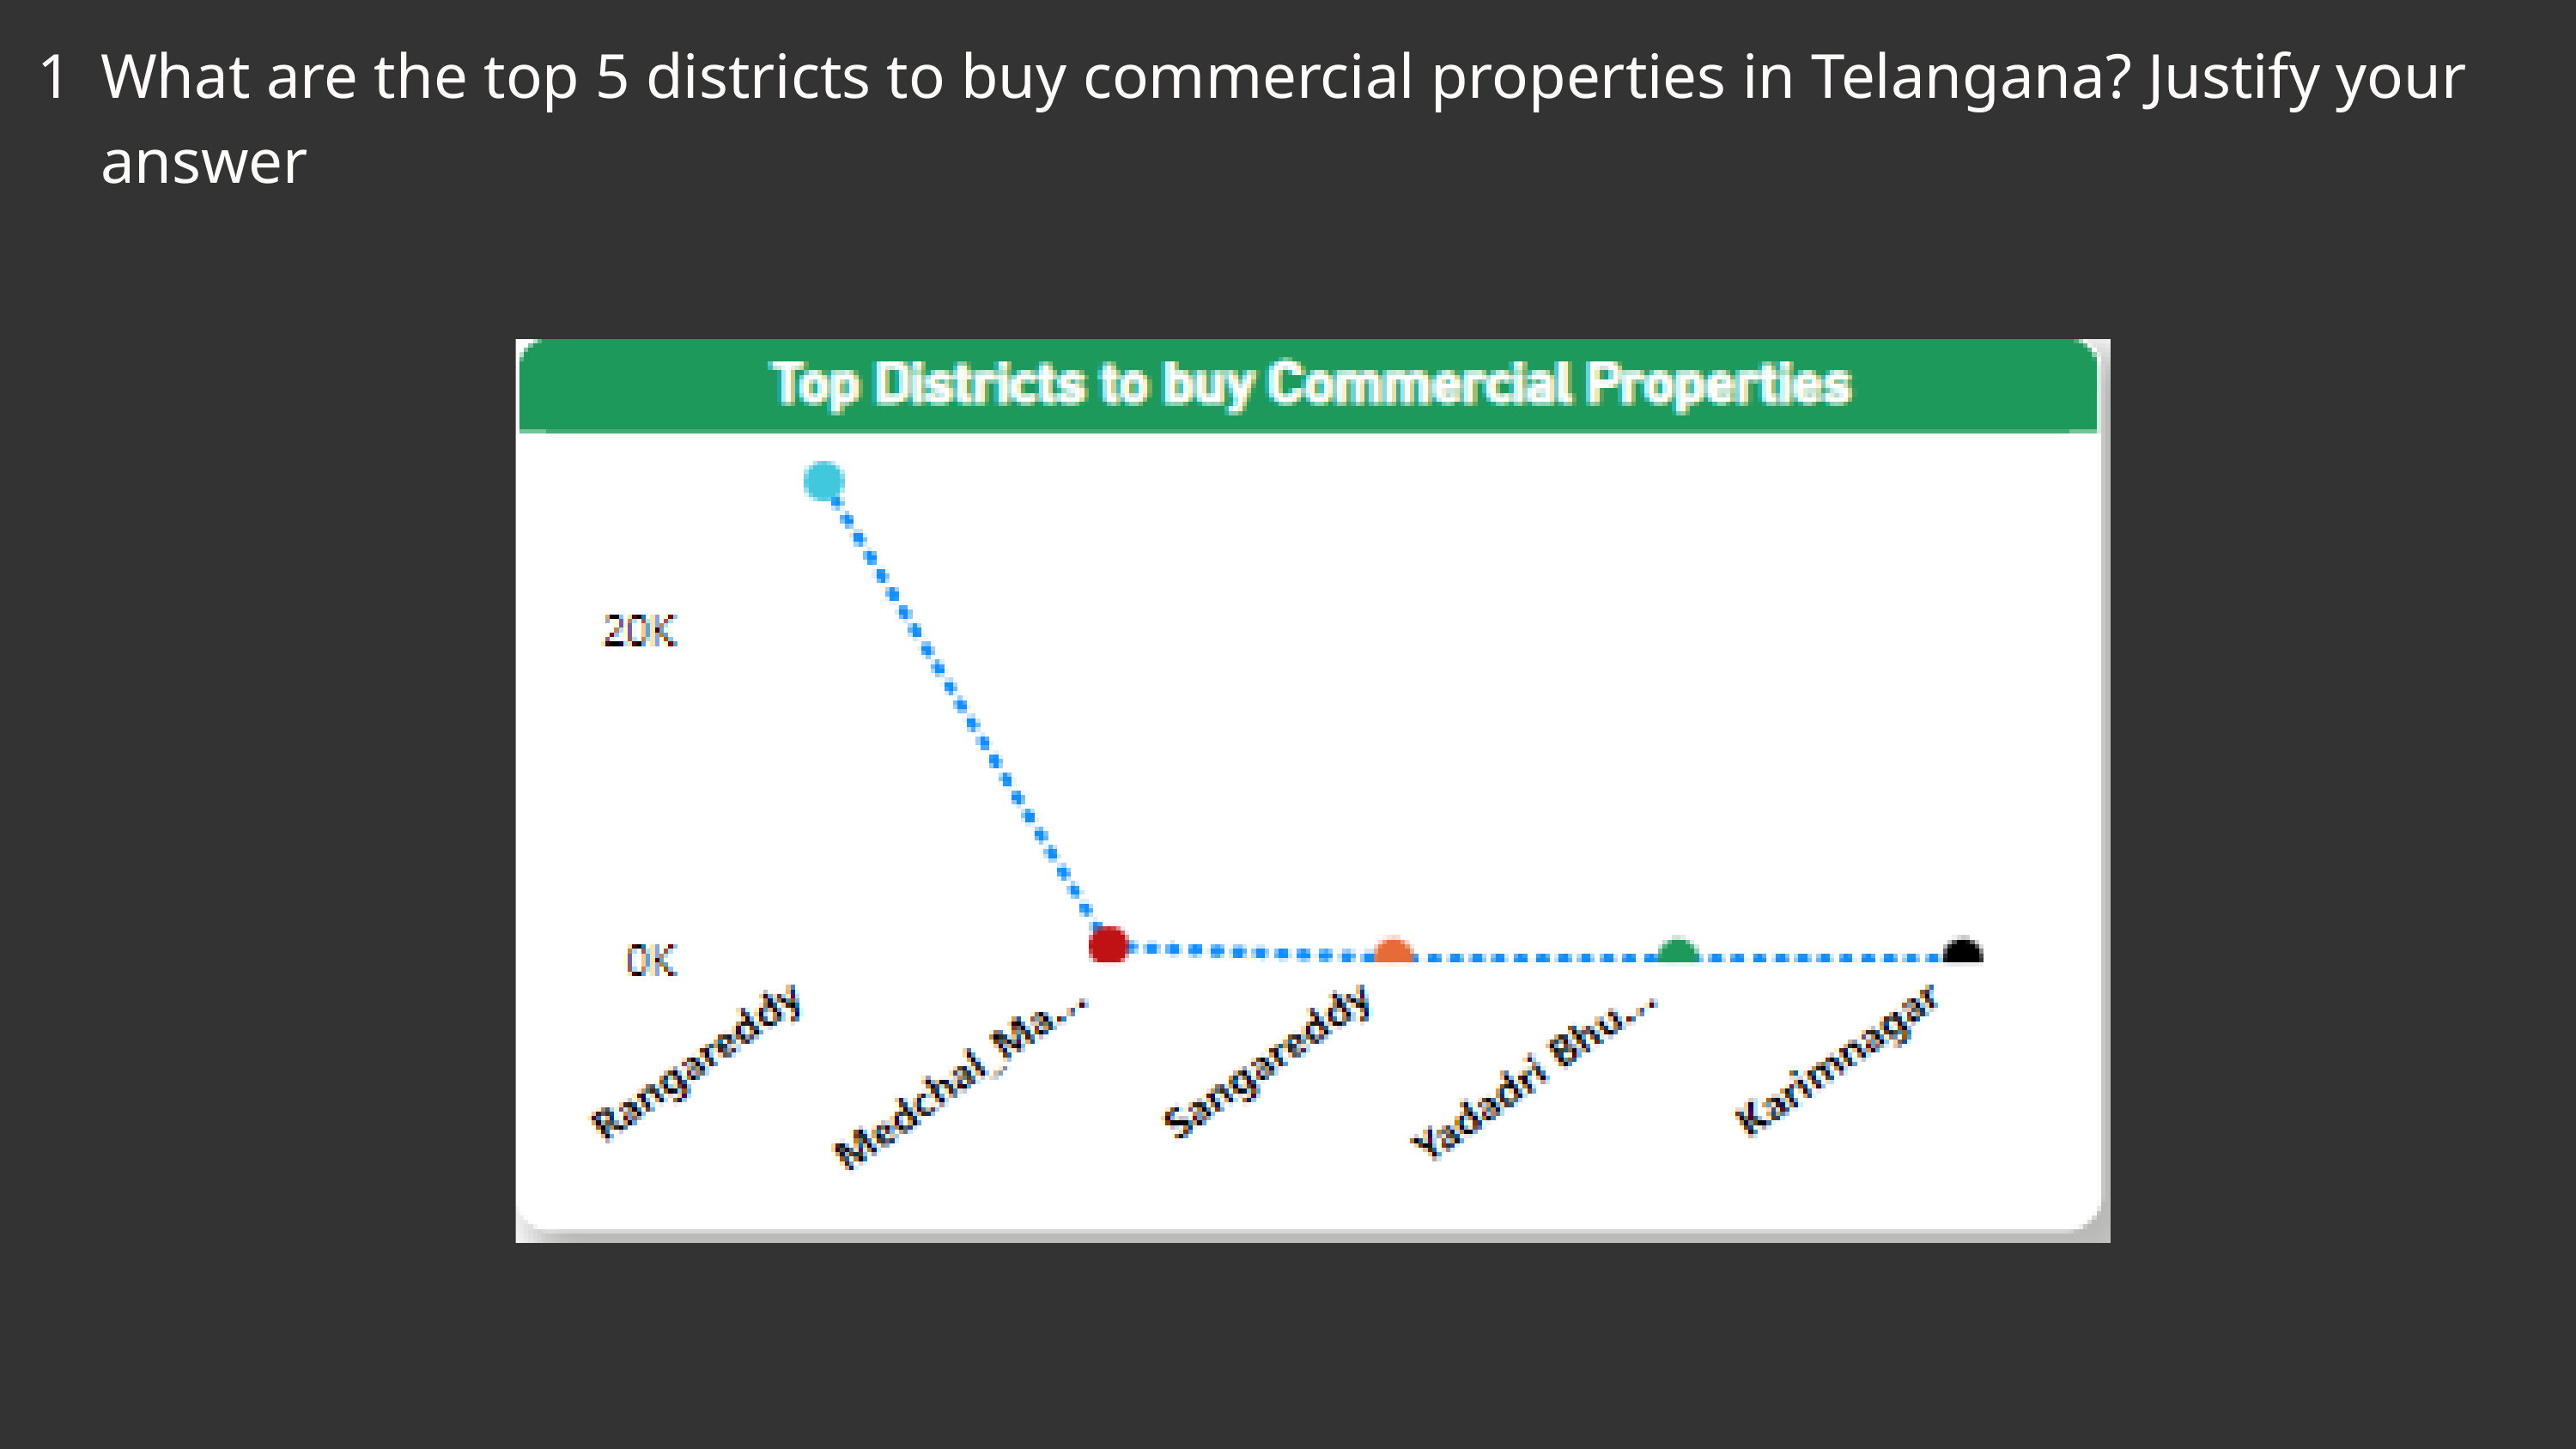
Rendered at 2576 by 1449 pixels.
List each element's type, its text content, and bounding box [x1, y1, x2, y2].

text_box 1 [30, 25, 79, 111]
text_box [515, 339, 2111, 1243]
text_box What are the top 5 districts to buy commercial properties in Telangana? Justify your answer [100, 25, 2526, 196]
